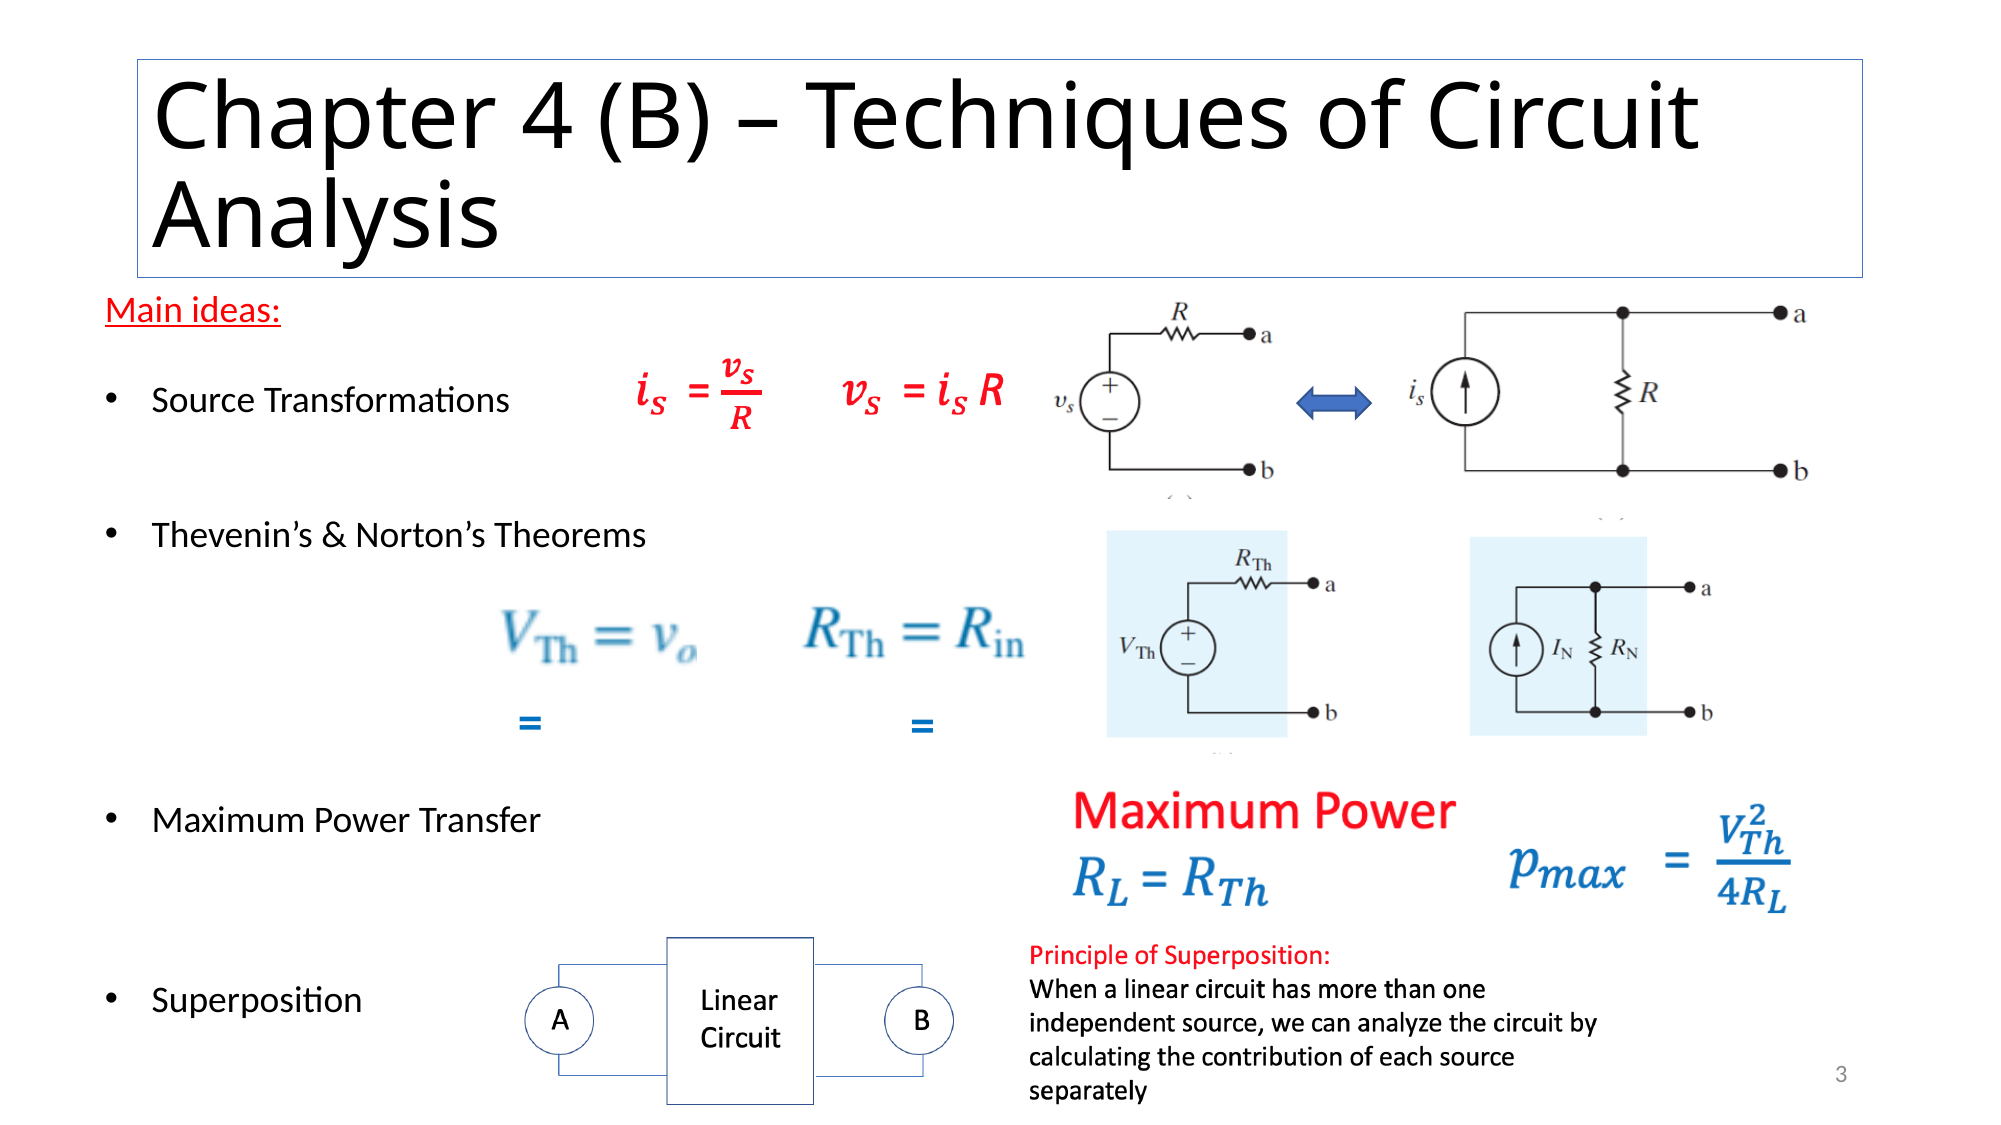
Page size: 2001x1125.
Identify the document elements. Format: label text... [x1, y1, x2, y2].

picture [484, 778, 1841, 1116]
picture [381, 288, 1371, 754]
slide_number 3 [1604, 1042, 1863, 1103]
text_box [1329, 385, 1373, 421]
picture [1432, 518, 1764, 746]
title Chapter 4 (B) – Techniques of Circuit Analysis [137, 59, 1863, 278]
picture [1381, 286, 1849, 491]
